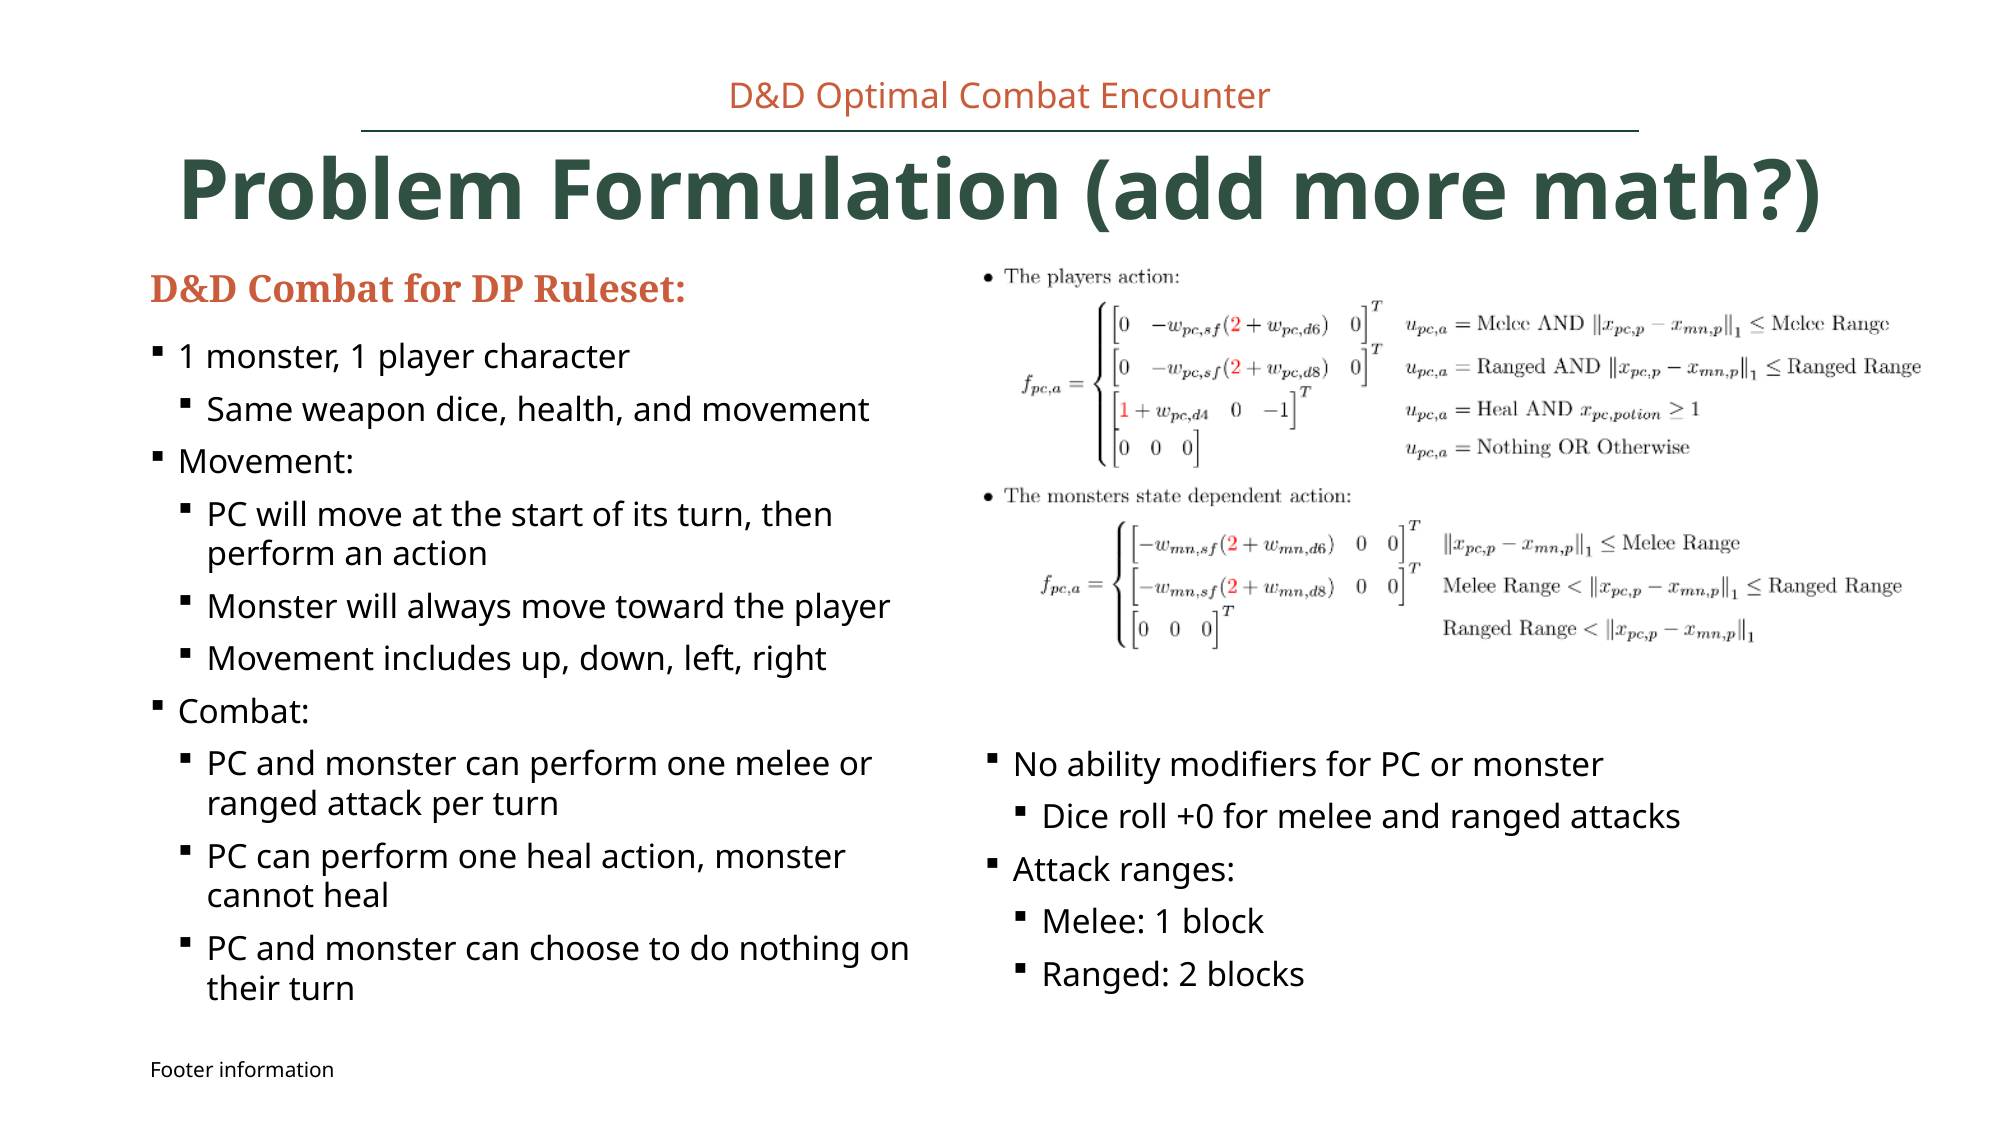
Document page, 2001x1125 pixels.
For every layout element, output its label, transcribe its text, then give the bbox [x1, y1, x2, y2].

picture [965, 256, 1978, 662]
list Footer information [150, 1054, 1250, 1082]
text_box No ability modifiers for PC or monster Dice roll +0 for melee and ranged attacks Attack ranges: Melee: 1 block Ranged: 2 blocks [984, 742, 1773, 973]
list D&D Optimal Combat Encounter [150, 79, 1850, 154]
title Problem Formulation (add more math?) [150, 154, 1850, 302]
list D&D Combat for DP Ruleset: 1 monster, 1 player character Same weapon dice, health, and movement Movement: PC will move at the start of its turn, then perform an action Monster will always move toward the player Movement includes up, down, left, right Combat: PC and monster can perform one melee or ranged attack per turn PC can perform one heal action, monster cannot heal PC and monster can choose to do nothing on their turn [150, 302, 938, 1001]
